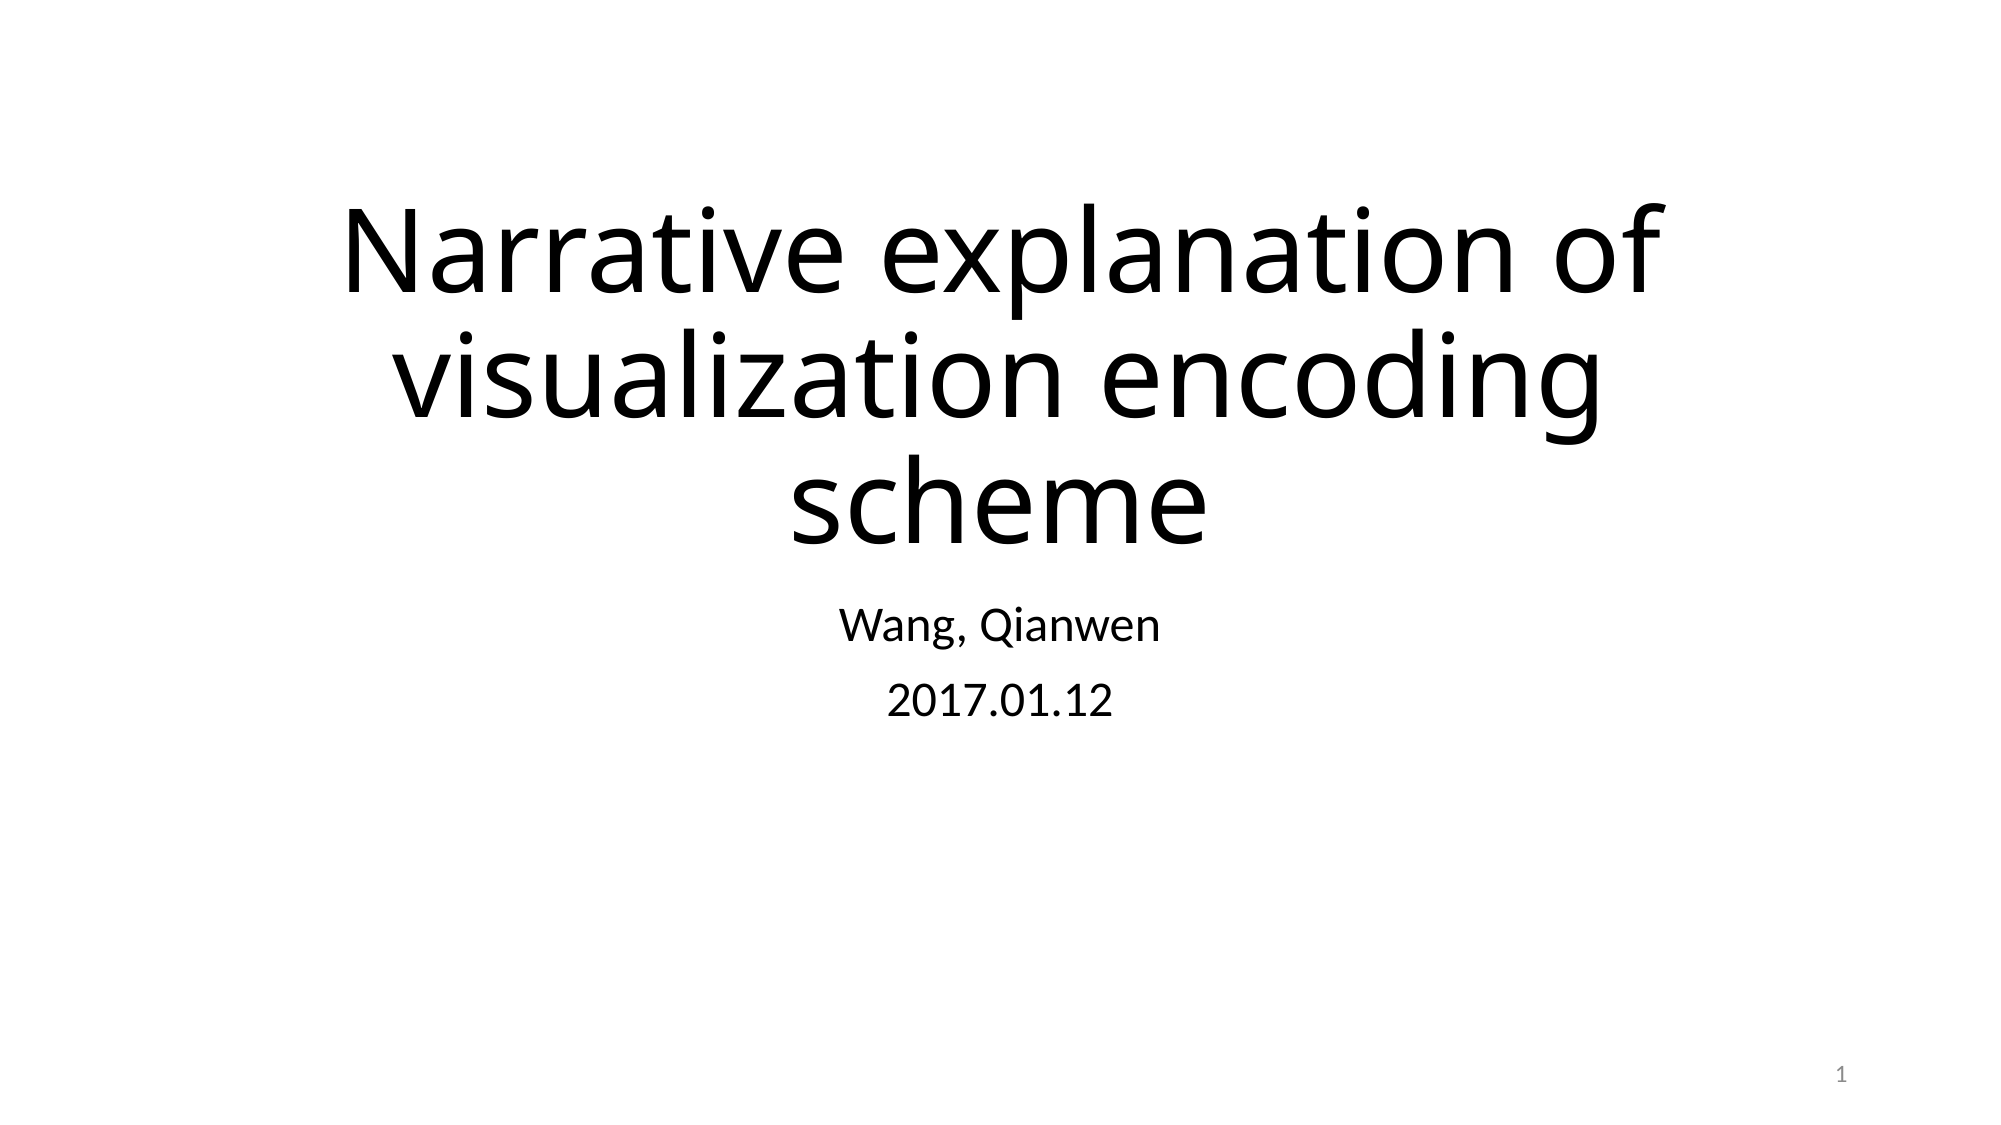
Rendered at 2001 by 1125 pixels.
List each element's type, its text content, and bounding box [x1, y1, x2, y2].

title Narrative explanation of visualization encoding scheme [249, 184, 1750, 576]
subtitle Wang, Qianwen 2017.01.12 [249, 590, 1750, 863]
slide_number 1 [1412, 1042, 1863, 1103]
